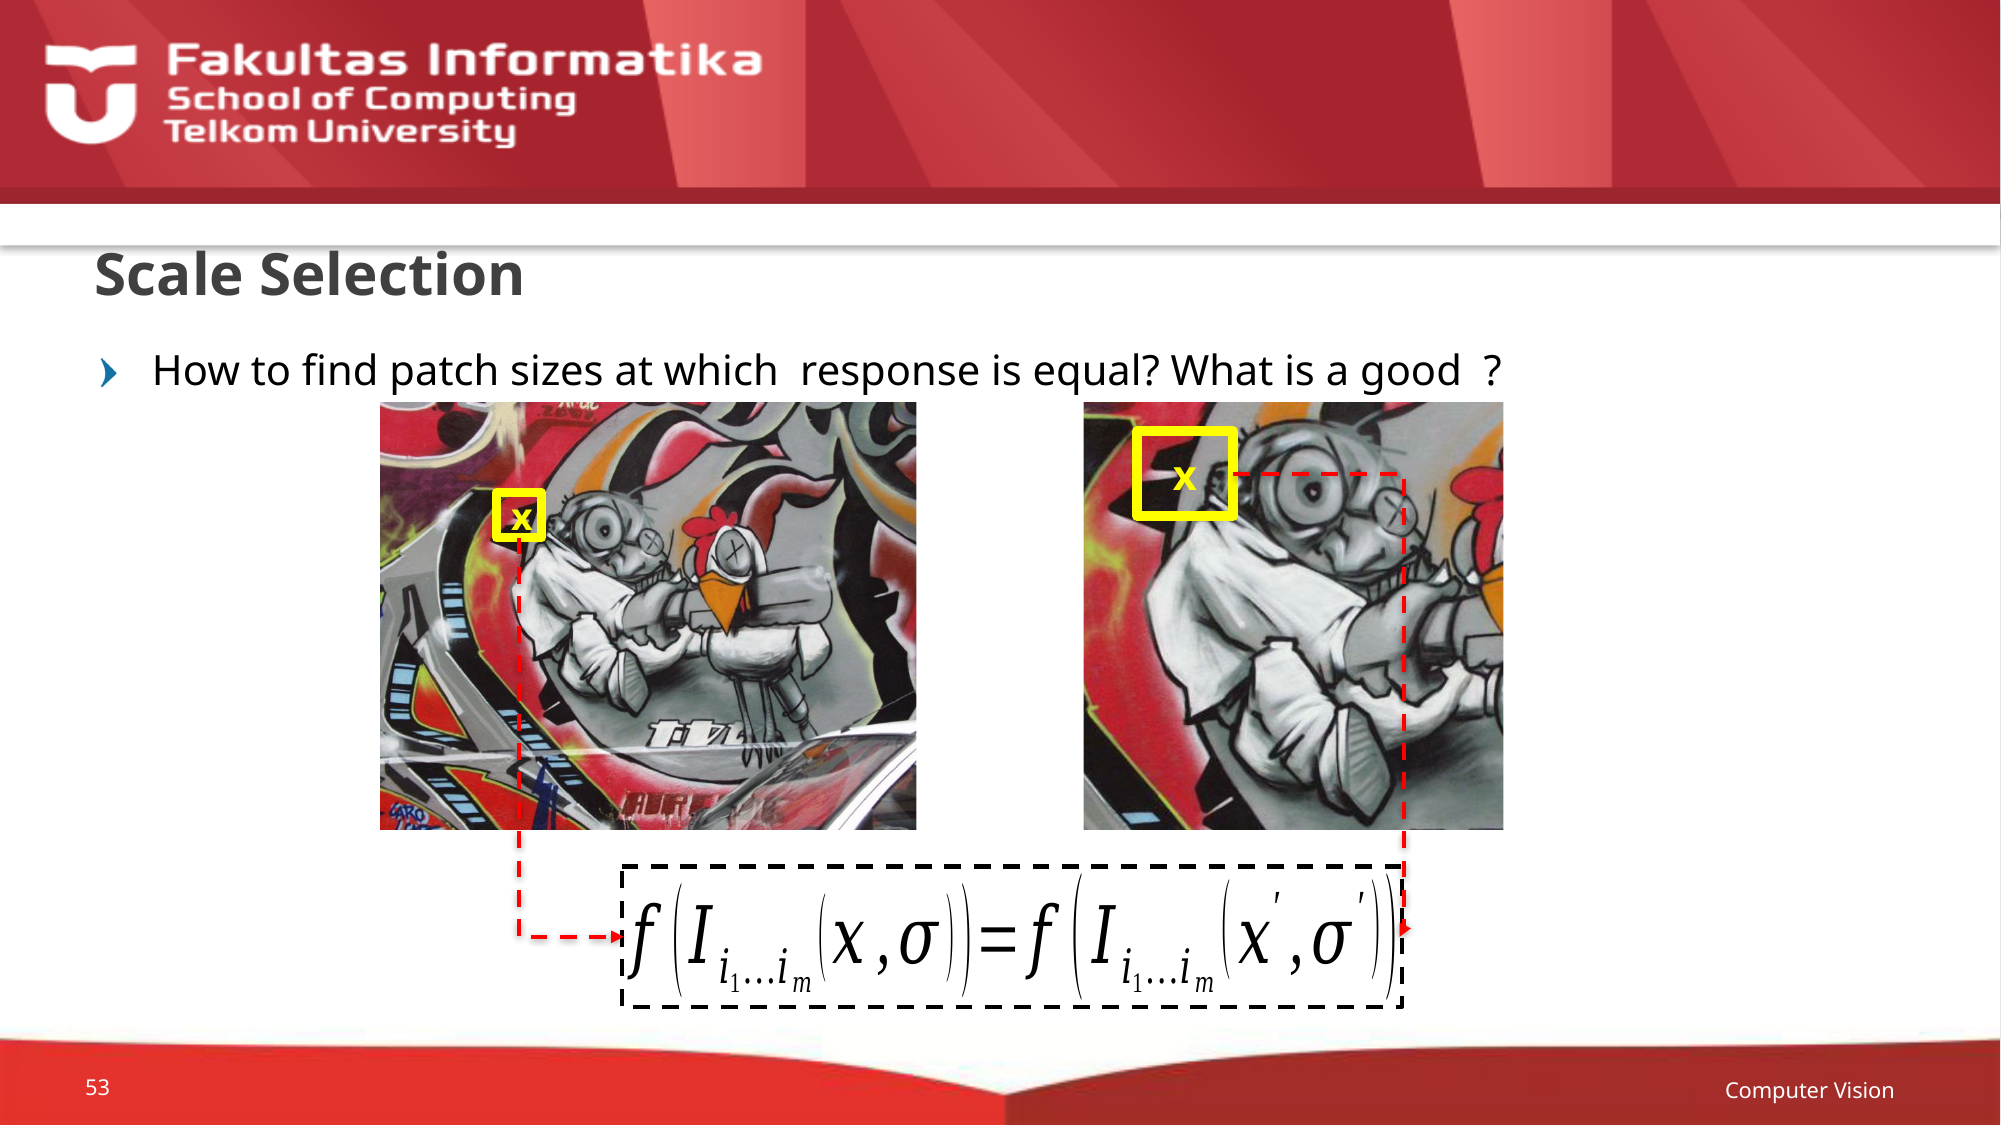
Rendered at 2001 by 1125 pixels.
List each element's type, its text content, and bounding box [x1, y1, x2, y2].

list Computer Vision [1185, 1058, 1911, 1119]
title Scale Selection [79, 219, 1901, 325]
picture [0, 0, 2001, 1125]
picture [1083, 402, 1504, 831]
slide_number 53 [85, 1058, 164, 1119]
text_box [1232, 473, 1400, 937]
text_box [371, 684, 772, 790]
picture [379, 402, 917, 831]
picture [95, 349, 120, 389]
